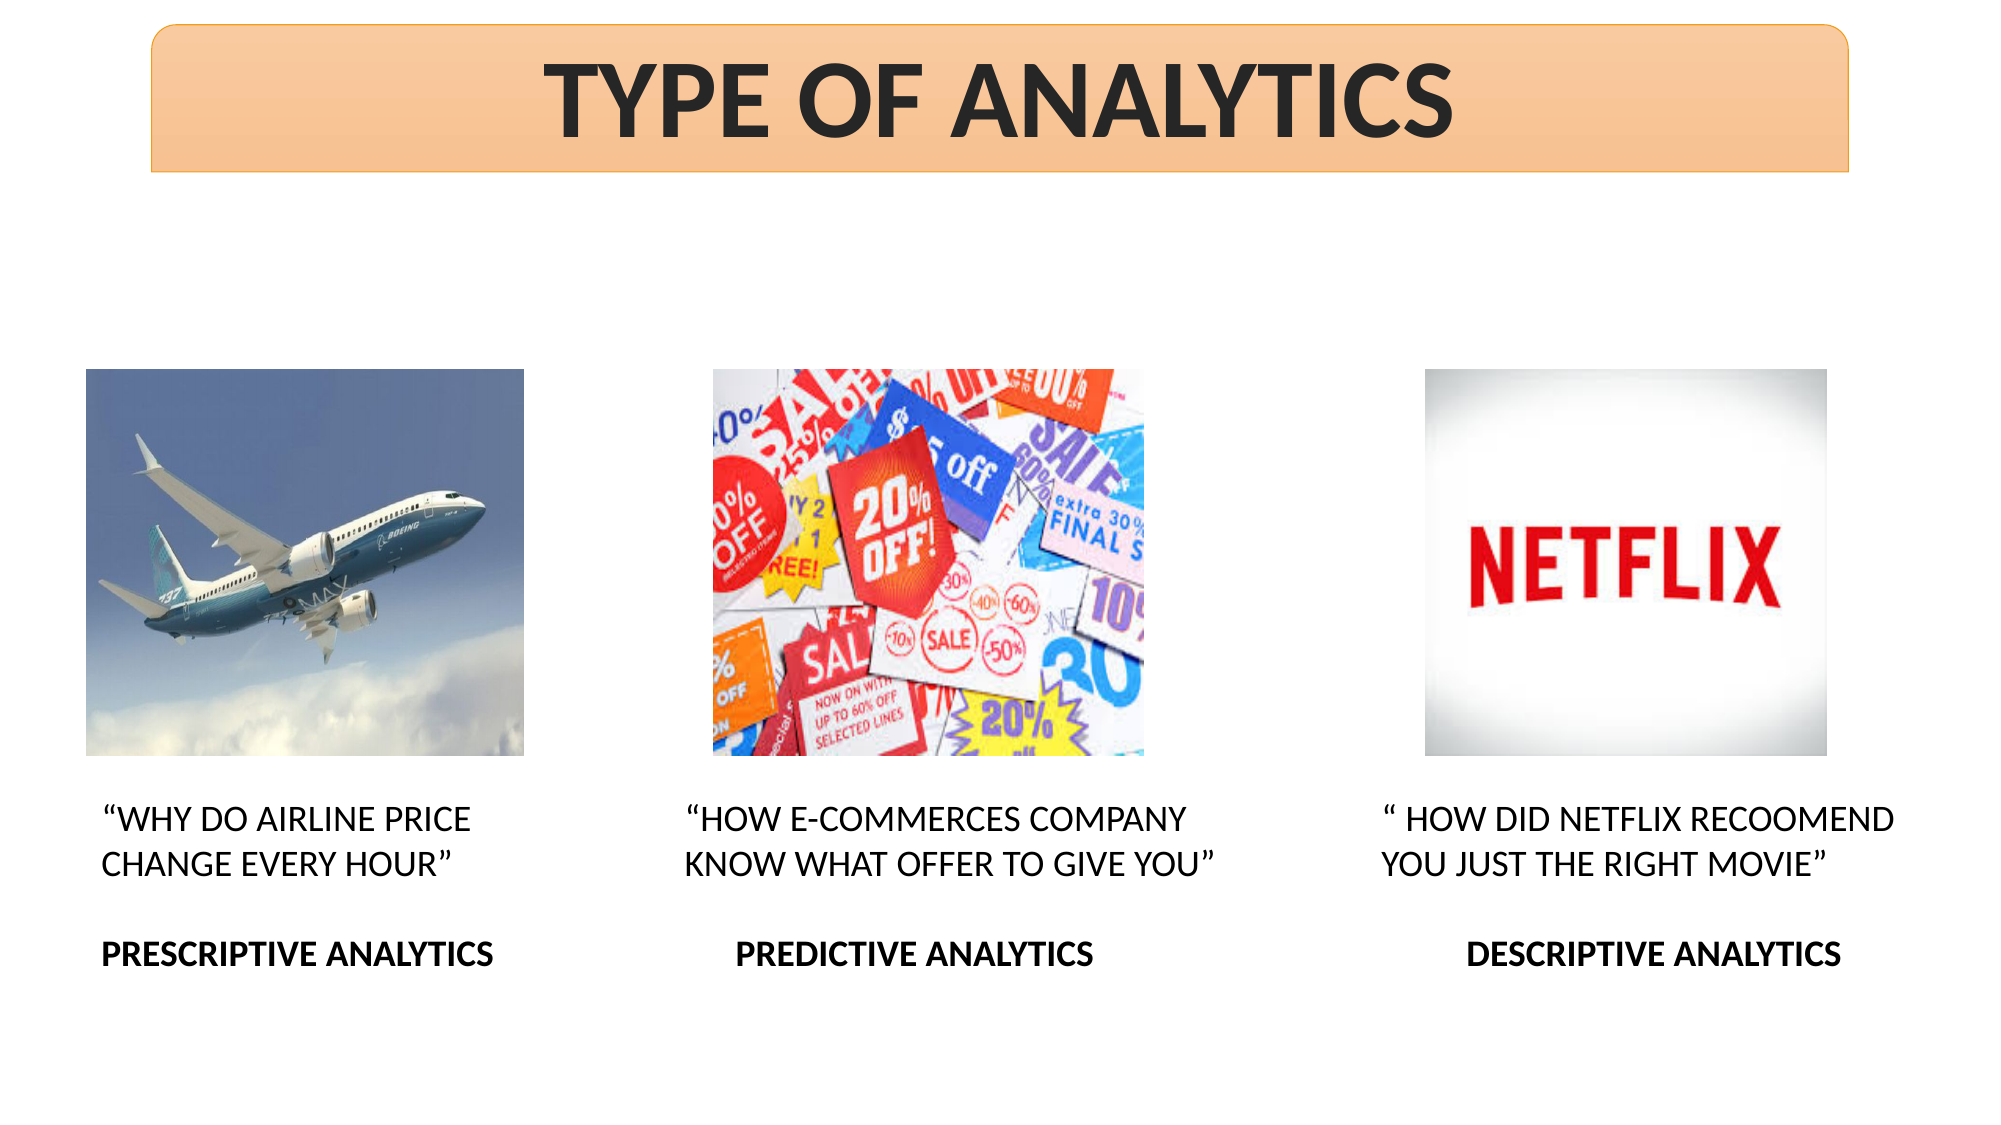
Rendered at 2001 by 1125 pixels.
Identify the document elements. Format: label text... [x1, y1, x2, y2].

picture [86, 369, 524, 756]
text_box TYPE OF ANALYTICS [528, 17, 1472, 168]
picture [1425, 369, 1827, 756]
text_box “ HOW DID NETFLIX RECOOMEND YOU JUST THE RIGHT MOVIE” DESCRIPTIVE ANALYTICS [1366, 786, 1911, 981]
text_box “WHY DO AIRLINE PRICE CHANGE EVERY HOUR” PRESCRIPTIVE ANALYTICS [86, 787, 524, 982]
picture [713, 369, 1144, 756]
text_box “HOW E-COMMERCES COMPANY KNOW WHAT OFFER TO GIVE YOU” PREDICTIVE ANALYTICS [669, 786, 1232, 981]
text_box [151, 24, 1849, 173]
